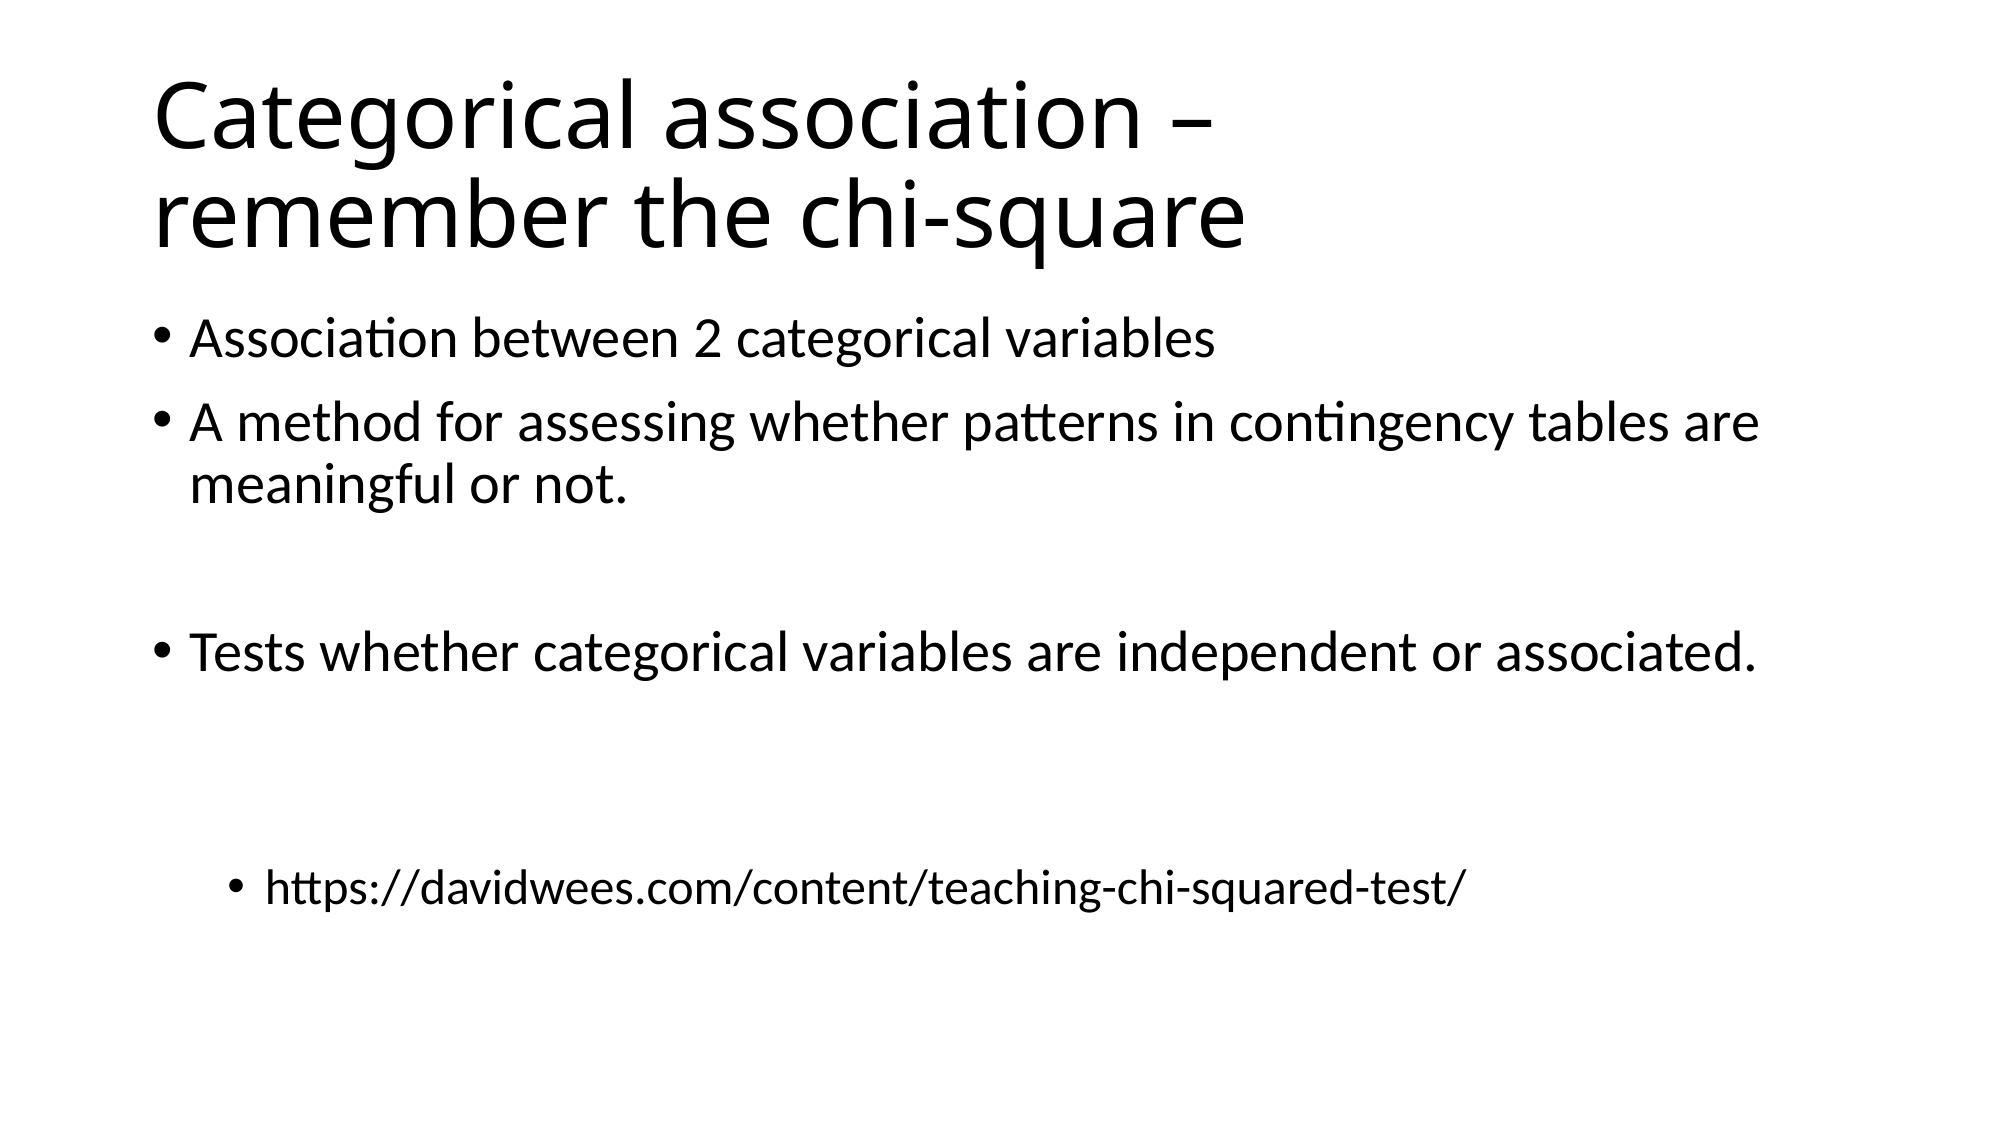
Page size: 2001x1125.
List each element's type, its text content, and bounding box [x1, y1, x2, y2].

title Categorical association – remember the chi-square [137, 59, 1863, 278]
list Association between 2 categorical variables A method for assessing whether patterns in contingency tables are meaningful or not. Tests whether categorical variables are independent or associated. https://davidwees.com/content/teaching-chi-squared-test/ [137, 299, 1863, 1014]
